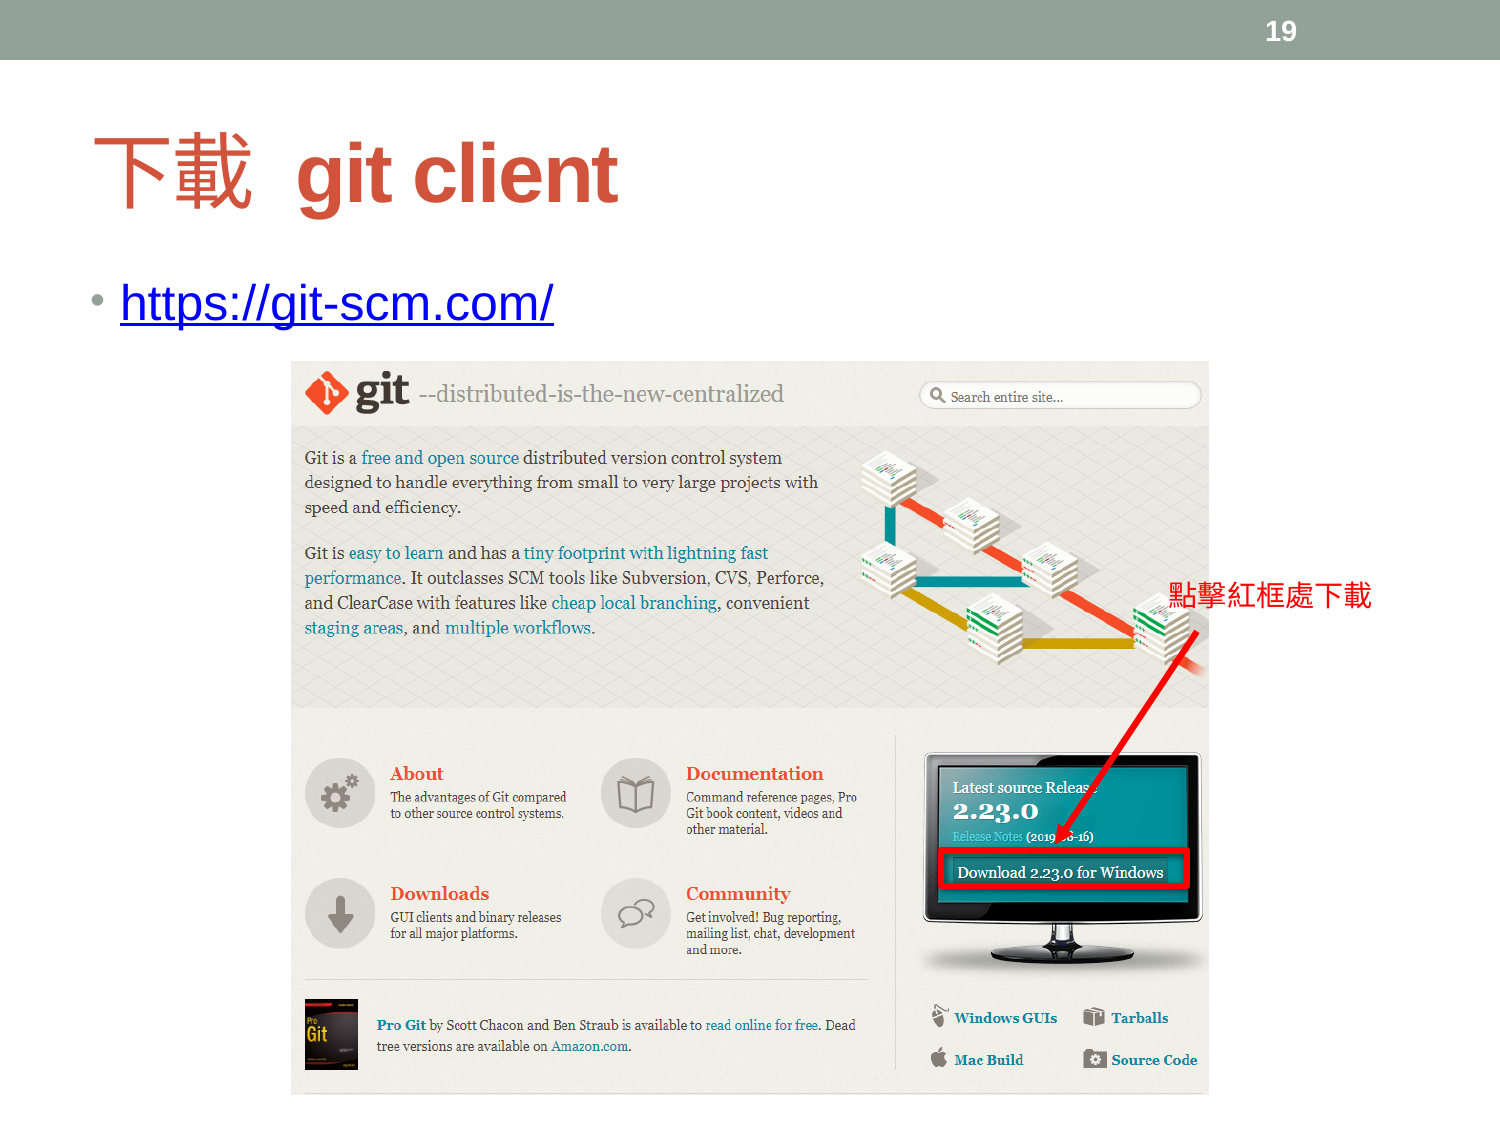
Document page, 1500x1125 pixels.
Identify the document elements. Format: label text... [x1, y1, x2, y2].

slide_number 19 [1250, 3, 1425, 57]
list https://git-scm.com/ [75, 262, 1425, 1063]
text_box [1054, 631, 1198, 845]
title 下載 git client [75, 87, 1425, 250]
picture [291, 361, 1209, 1095]
text_box 點擊紅框處下載 [1216, 569, 1389, 620]
